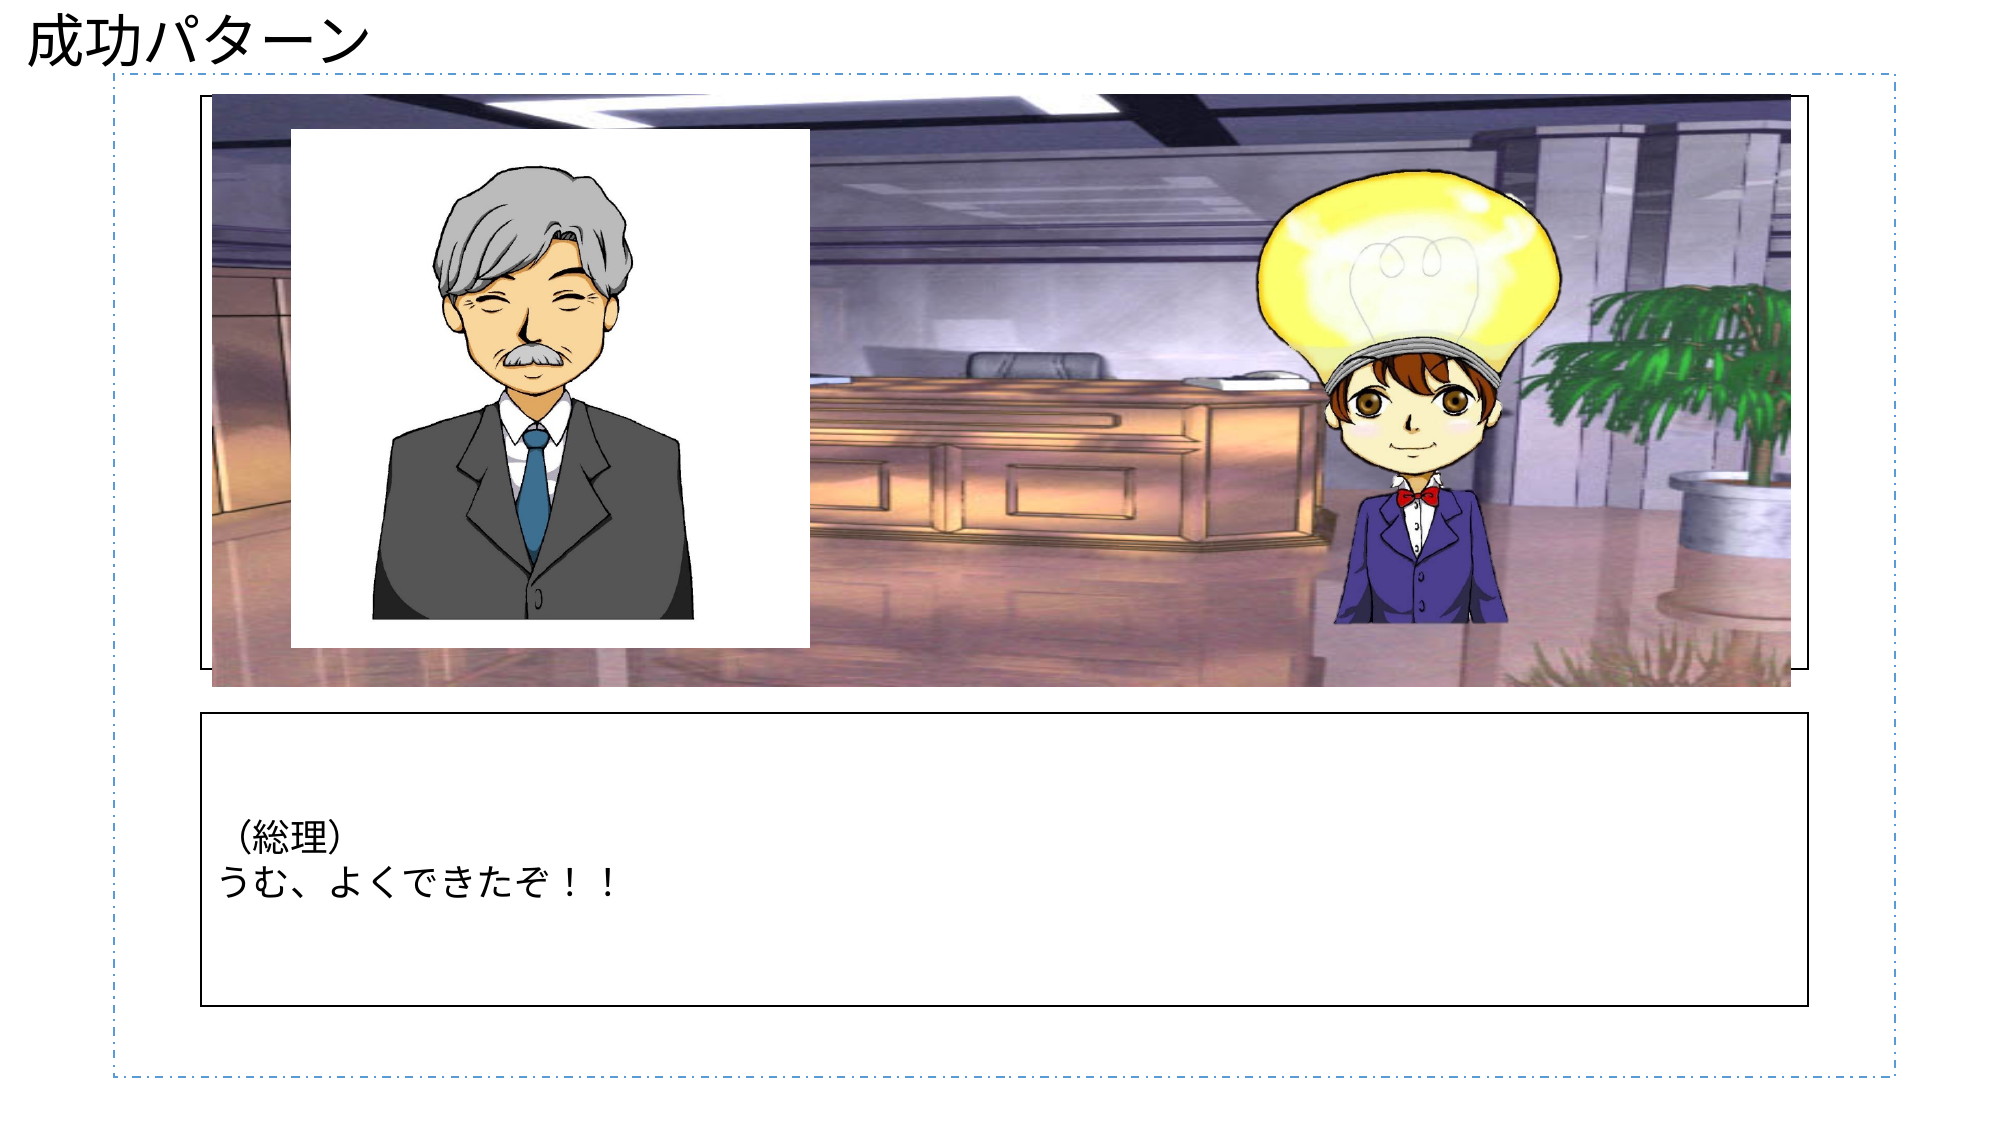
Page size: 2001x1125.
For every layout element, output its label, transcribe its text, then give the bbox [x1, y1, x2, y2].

text_box （総理） うむ、よくできたぞ！！ [200, 712, 1809, 1007]
text_box 成功パターン [11, 4, 1737, 223]
picture [211, 94, 1791, 800]
text_box [113, 73, 1896, 1078]
text_box 背景（総理官邸） [1791, 95, 1809, 670]
text_box 背景（総理官邸） [200, 223, 211, 670]
